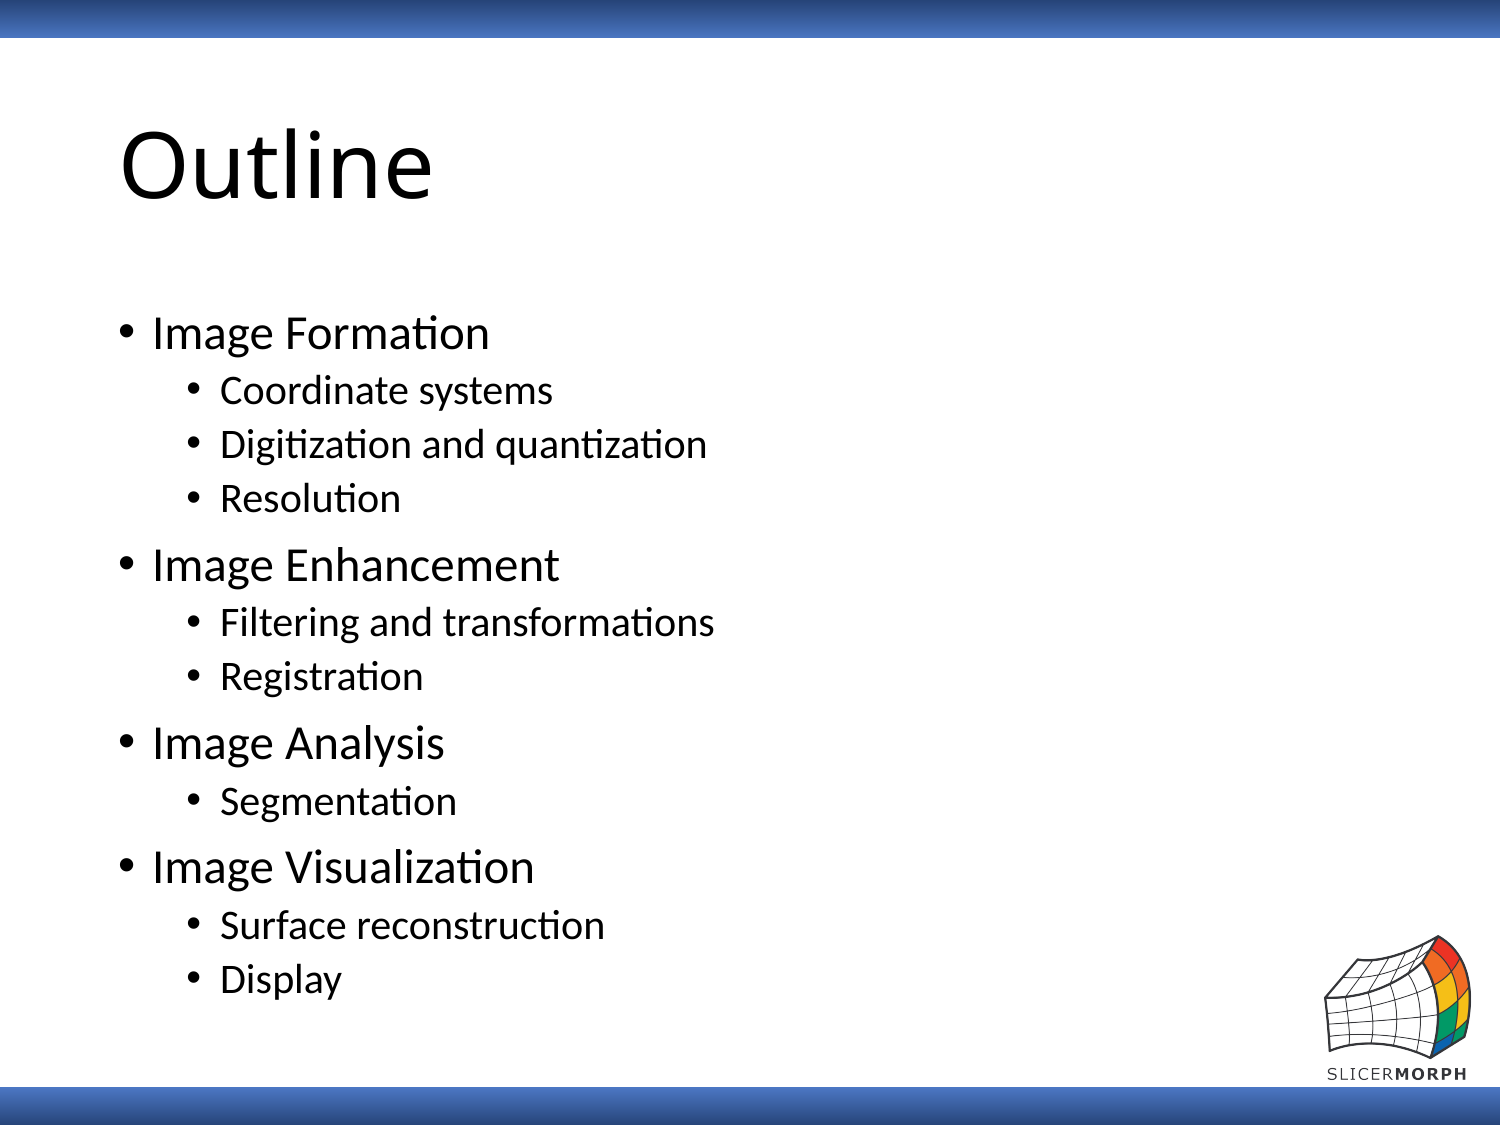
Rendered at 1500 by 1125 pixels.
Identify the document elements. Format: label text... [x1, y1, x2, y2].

list Image Formation Coordinate systems Digitization and quantization Resolution Image Enhancement Filtering and transformations Registration Image Analysis Segmentation Image Visualization Surface reconstruction Display [103, 299, 1397, 1014]
title Outline [103, 59, 1397, 278]
picture [1285, 927, 1500, 1087]
